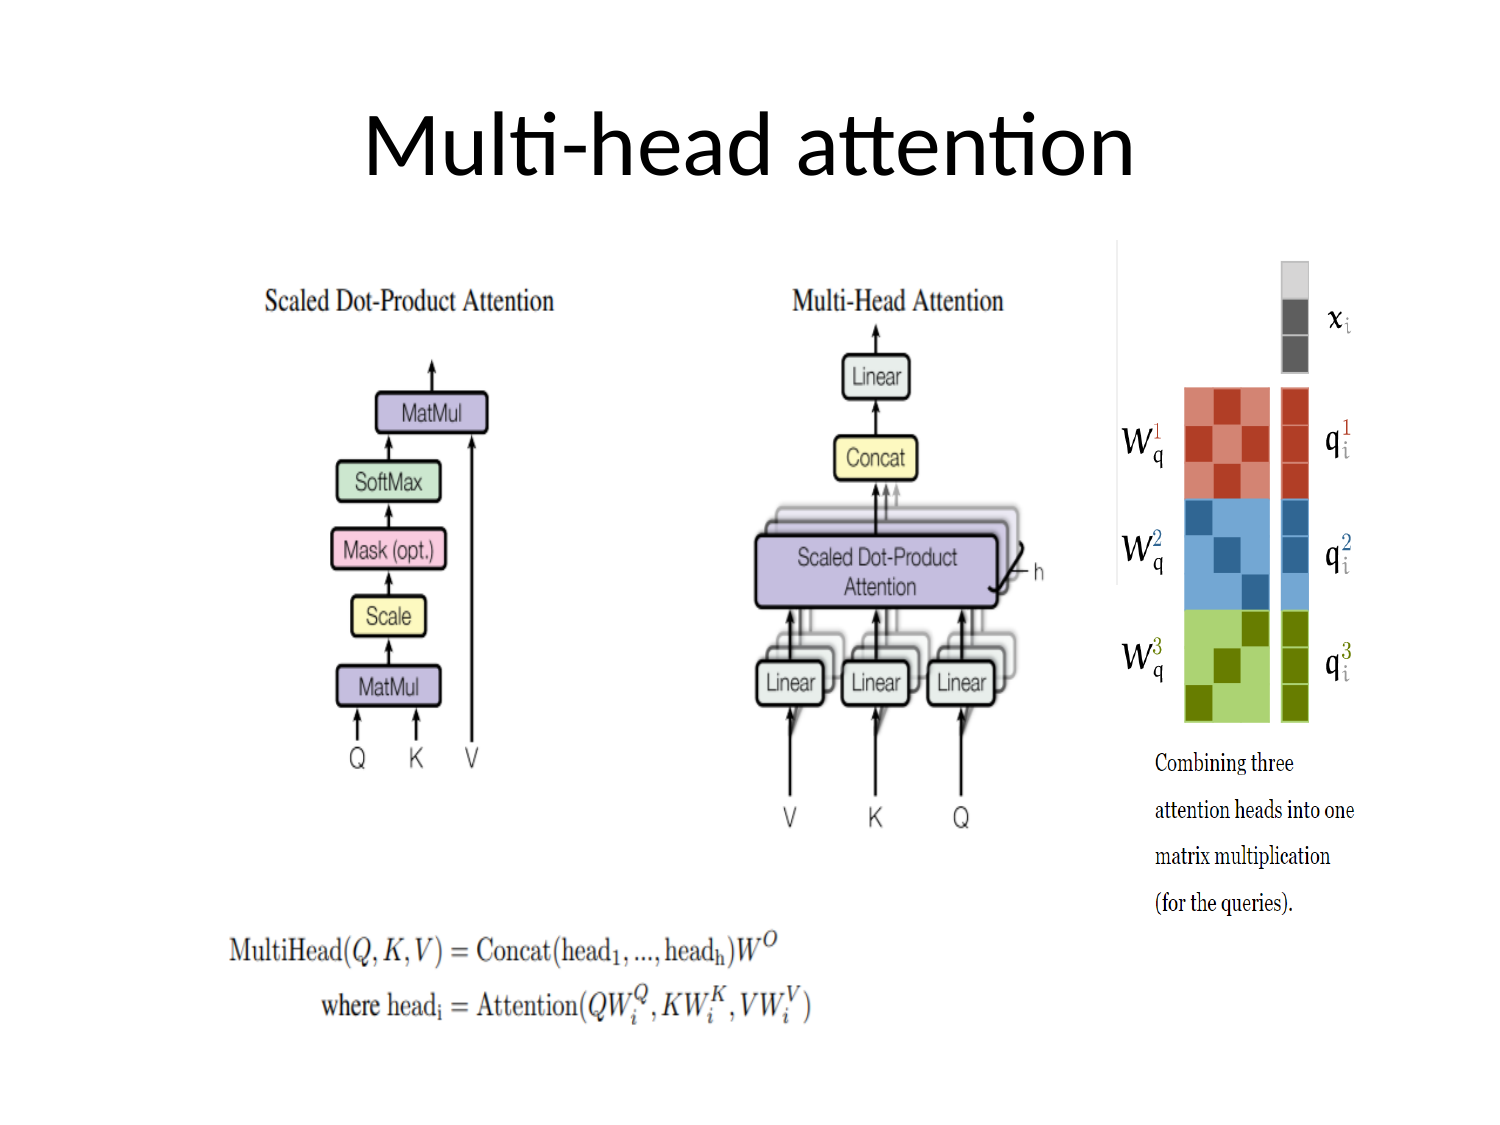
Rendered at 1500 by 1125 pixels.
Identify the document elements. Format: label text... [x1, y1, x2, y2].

picture [1115, 225, 1403, 924]
title Multi-head attention [75, 45, 1425, 233]
picture [164, 200, 1103, 1072]
